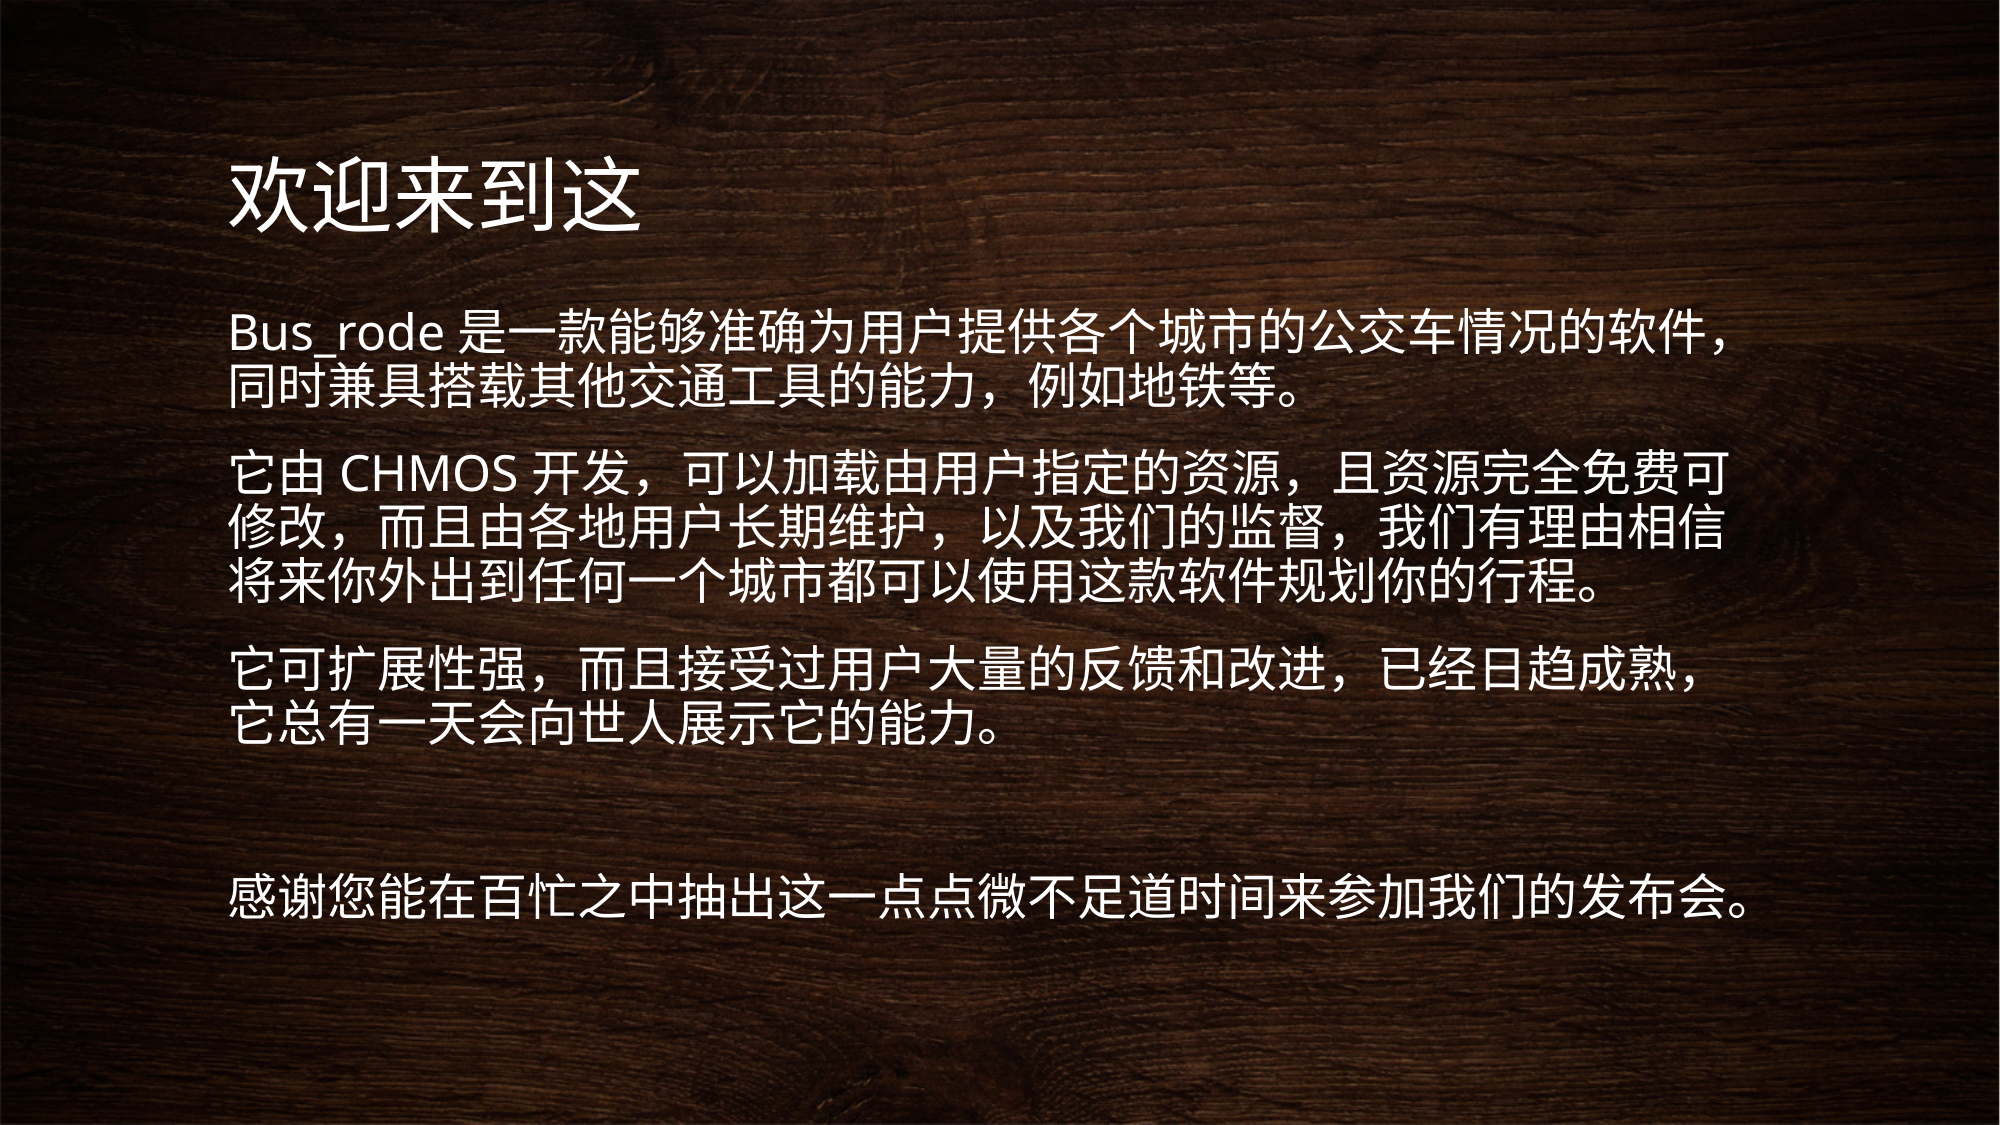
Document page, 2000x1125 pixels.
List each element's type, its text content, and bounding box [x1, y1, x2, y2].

picture [0, 0, 2000, 1125]
list Bus_rode是一款能够准确为用户提供各个城市的公交车情况的软件，同时兼具搭载其他交通工具的能力，例如地铁等。 它由CHMOS开发，可以加载由用户指定的资源，且资源完全免费可修改，而且由各地用户长期维护，以及我们的监督，我们有理由相信将来你外出到任何一个城市都可以使用这款软件规划你的行程。 它可扩展性强，而且接受过用户大量的反馈和改进，已经日趋成熟，它总有一天会向世人展示它的能力。 感谢您能在百忙之中抽出这一点点微不足道时间来参加我们的发布会。 [212, 299, 1788, 1013]
title 欢迎来到这 [212, 62, 1788, 250]
